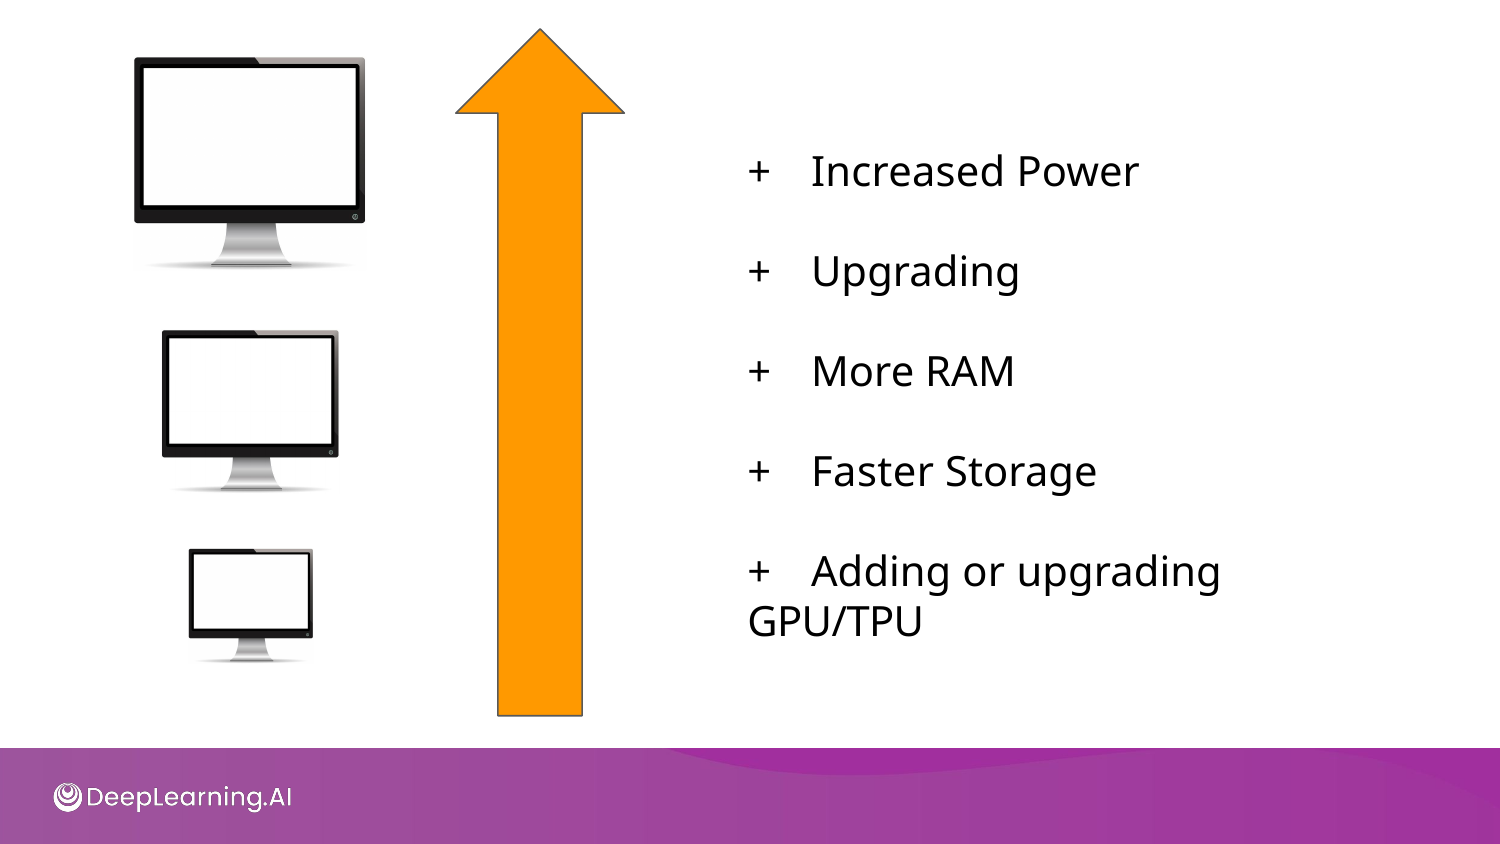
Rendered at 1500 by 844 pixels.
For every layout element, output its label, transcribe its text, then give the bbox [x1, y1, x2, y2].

picture [0, 748, 1500, 844]
text_box [161, 329, 340, 494]
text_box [454, 27, 626, 717]
text_box [188, 548, 314, 664]
text_box [133, 56, 367, 271]
text_box + Increased Power + Upgrading + More RAM + Faster Storage + Adding or upgrading GPU/TPU [745, 142, 1370, 645]
